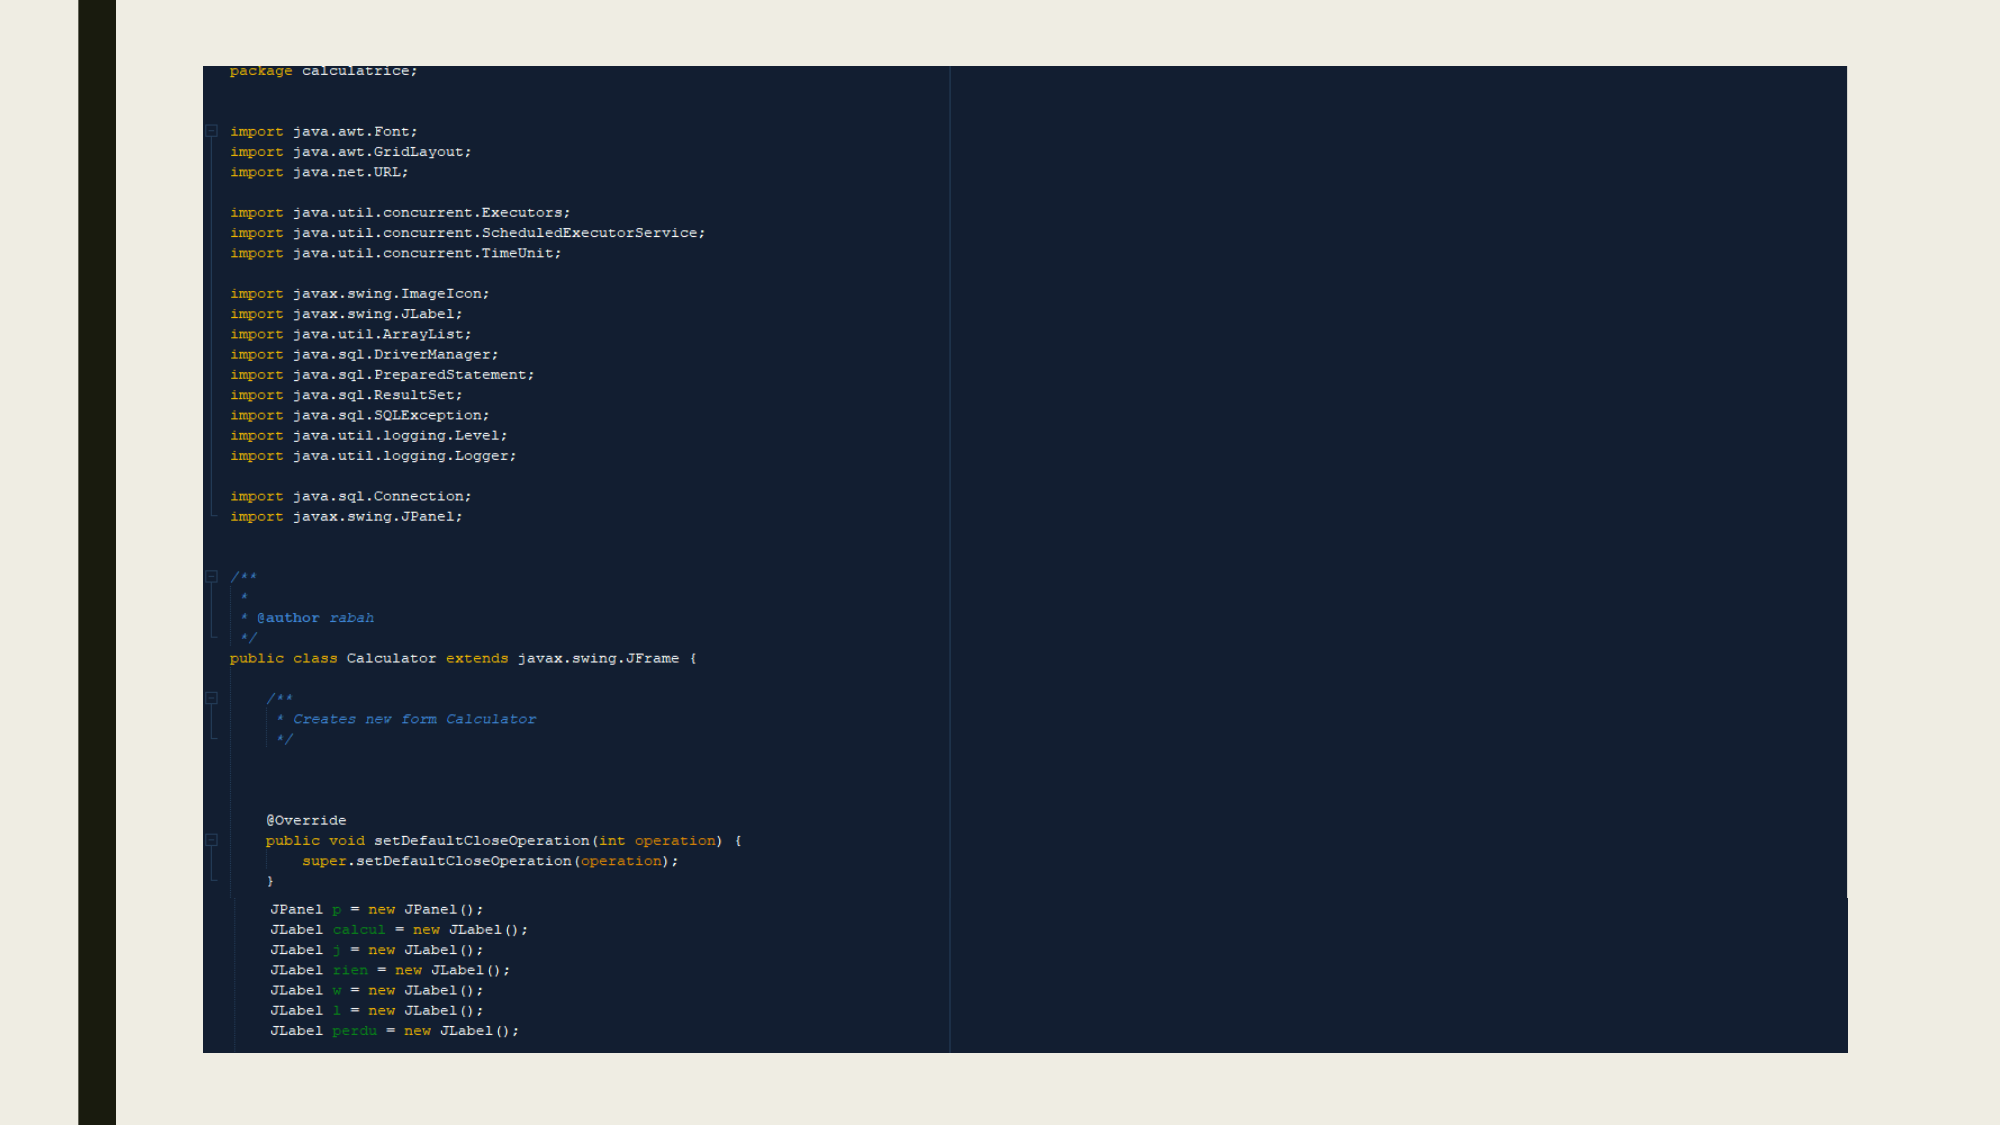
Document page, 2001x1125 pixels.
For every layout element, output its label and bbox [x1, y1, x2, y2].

picture [203, 66, 1848, 1053]
